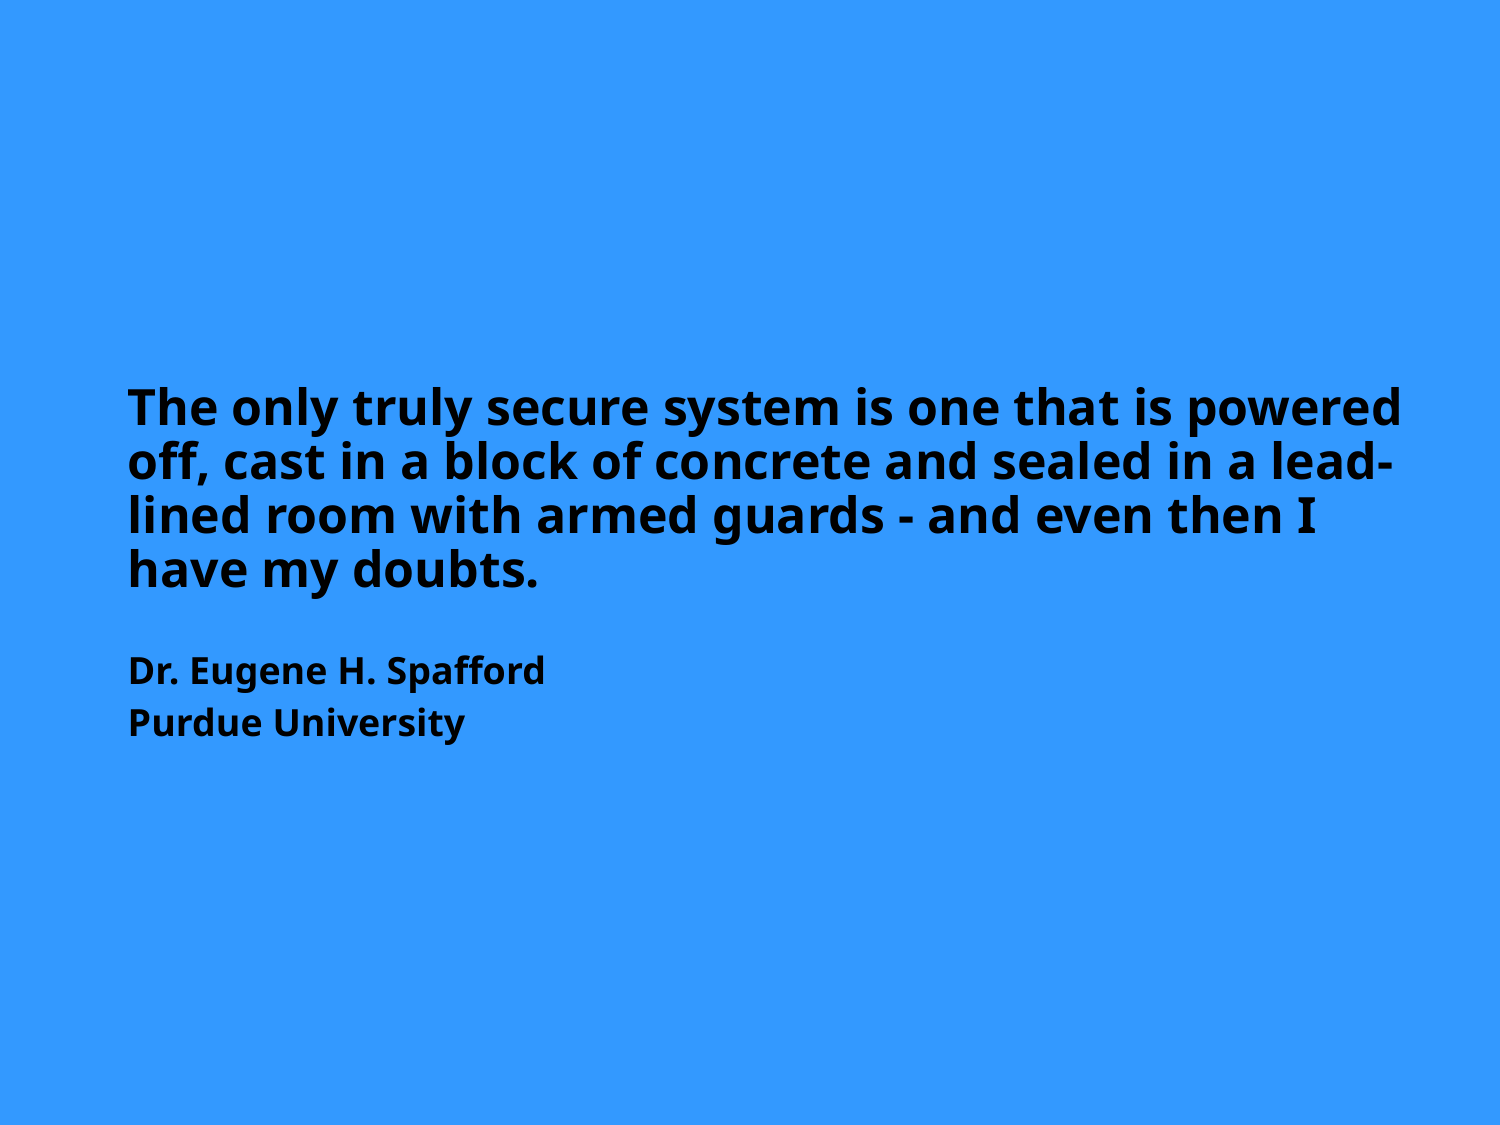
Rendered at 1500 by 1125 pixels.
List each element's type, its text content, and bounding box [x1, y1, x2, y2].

title The only truly secure system is one that is powered off, cast in a block of concrete and sealed in a lead-lined room with armed guards - and even then I have my doubts. Dr. Eugene H. Spafford Purdue University [112, 375, 1434, 815]
